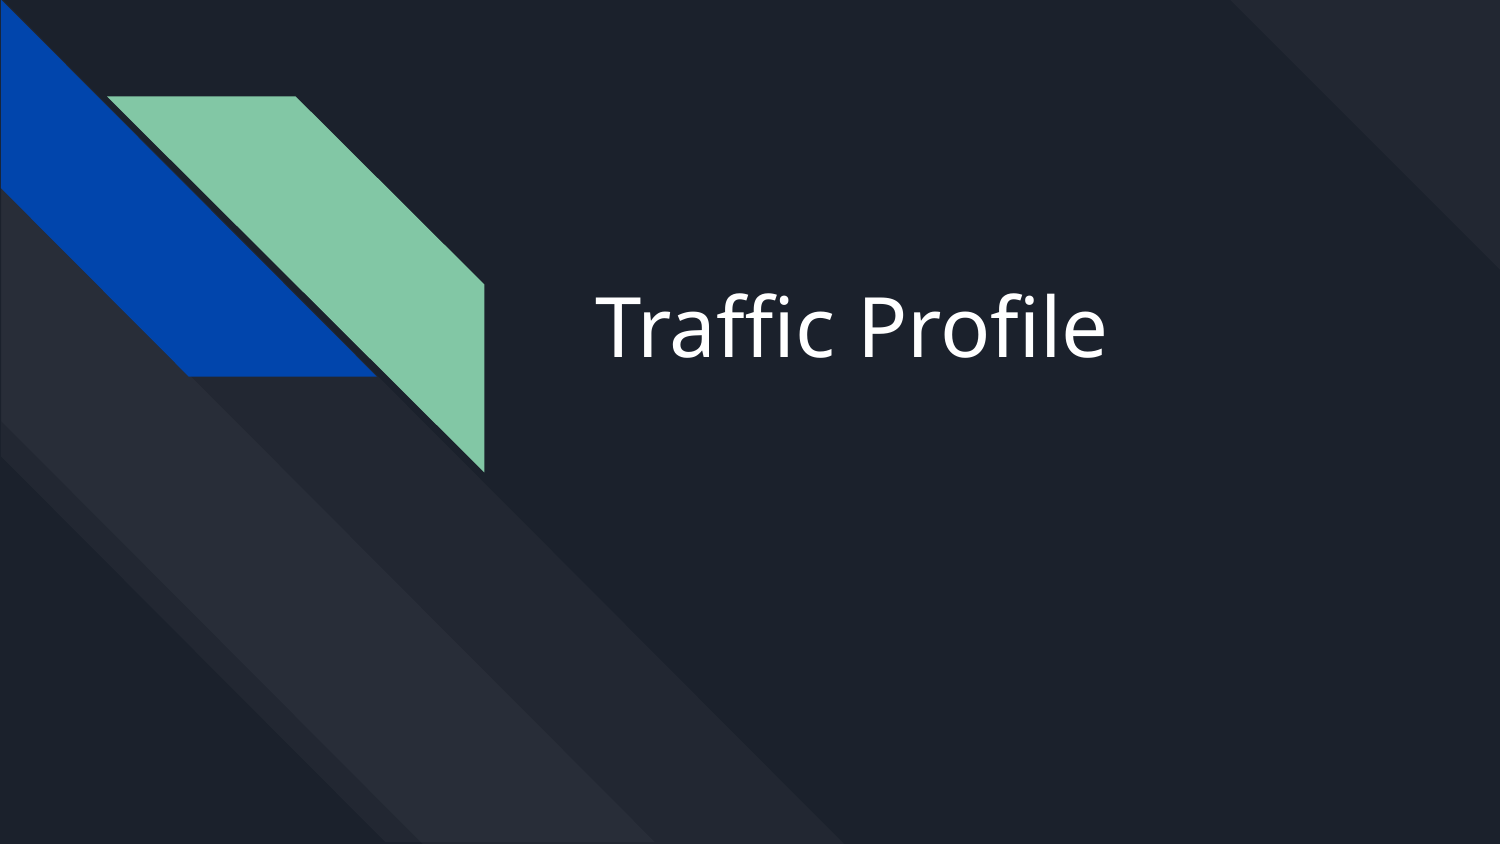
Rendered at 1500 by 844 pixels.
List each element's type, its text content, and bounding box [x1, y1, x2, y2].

title Traffic Profile [580, 258, 1404, 518]
